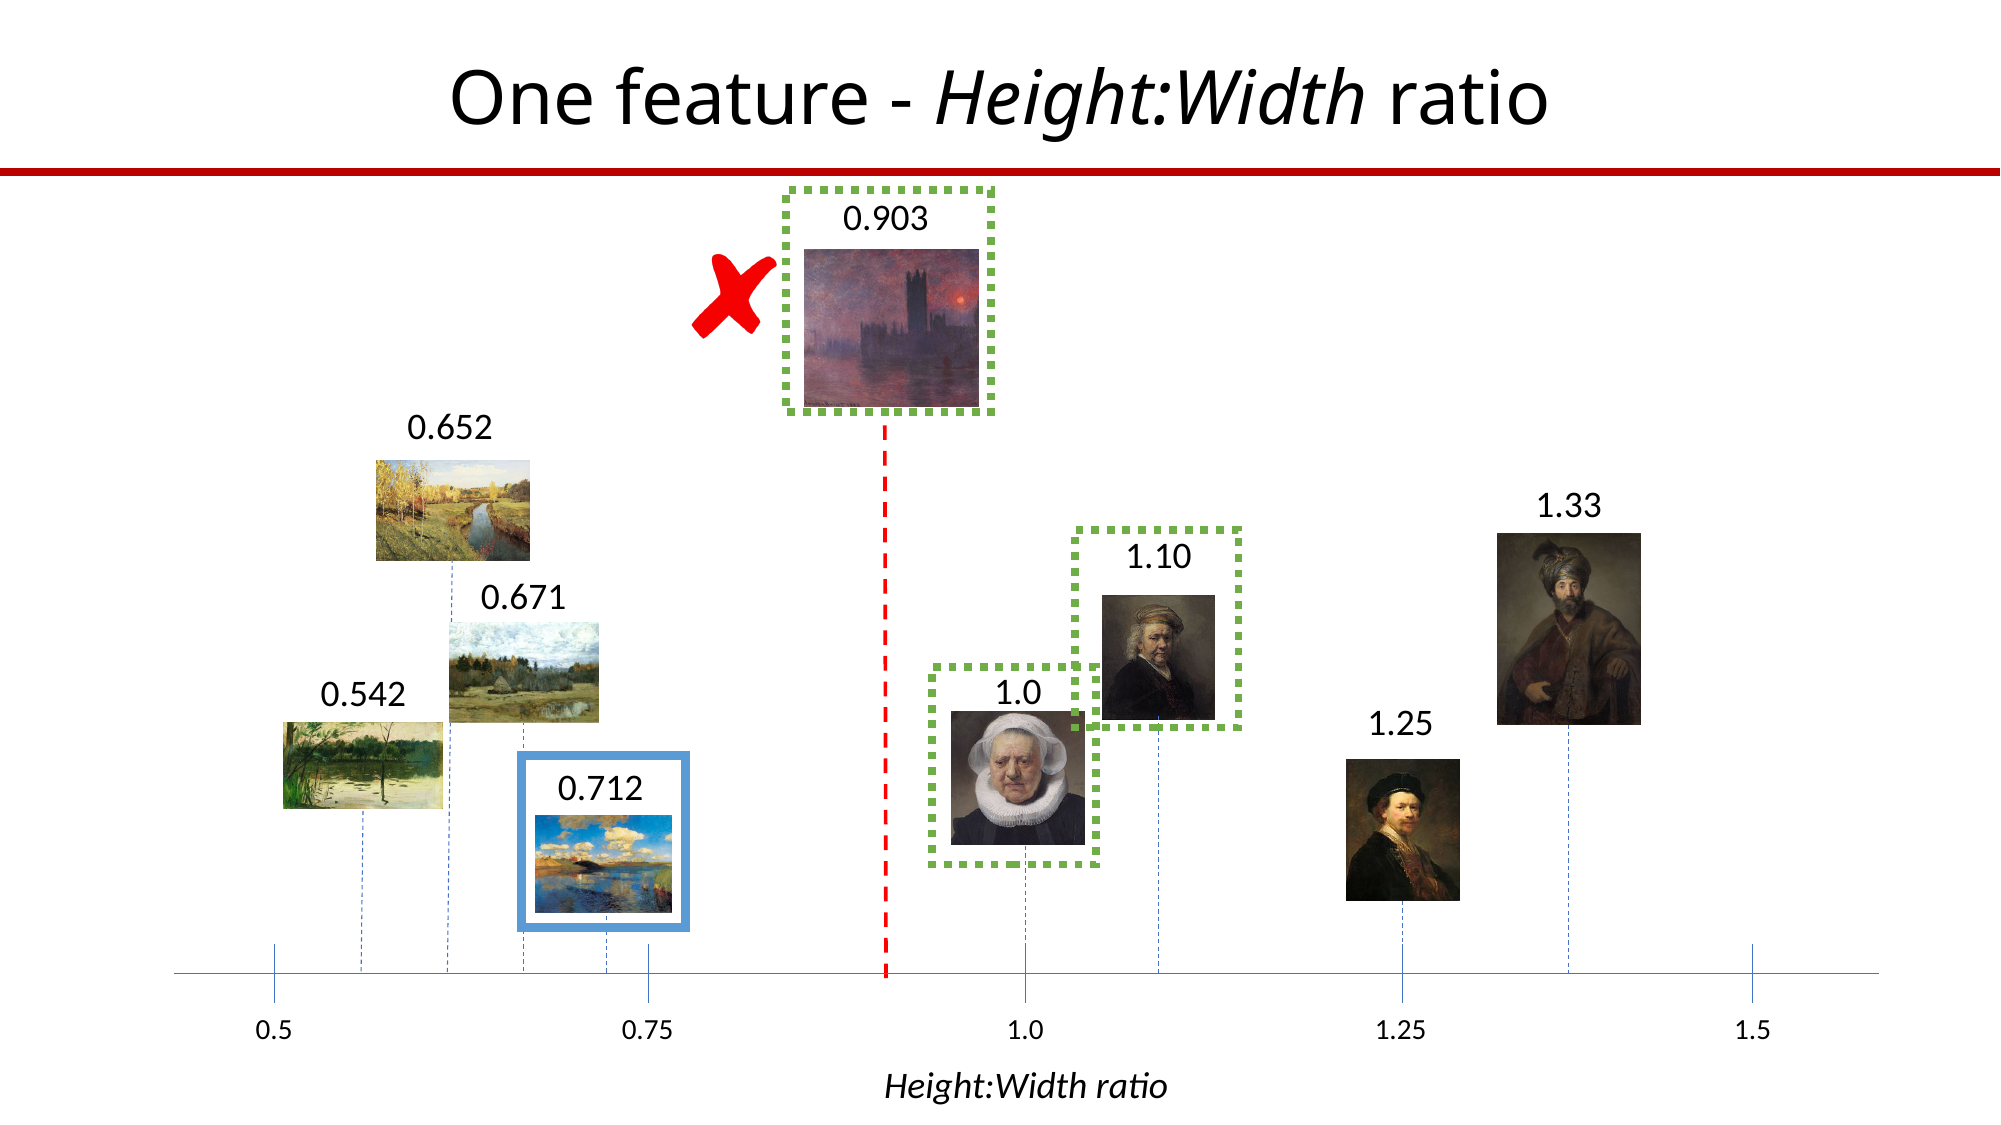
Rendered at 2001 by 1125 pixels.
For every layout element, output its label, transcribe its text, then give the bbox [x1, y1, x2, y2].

text_box Height:Width ratio [869, 1053, 1184, 1114]
text_box 0.75 [606, 1002, 689, 1053]
picture [804, 249, 979, 407]
picture [449, 622, 599, 723]
text_box 1.0 [991, 1002, 1059, 1053]
text_box 1.25 [1359, 1002, 1442, 1053]
text_box 1.5 [1719, 1002, 1786, 1053]
text_box 0.5 [240, 1002, 308, 1053]
text_box 0.542 [305, 661, 422, 722]
text_box 1.33 [1520, 472, 1617, 533]
text_box 0.652 [392, 394, 508, 455]
text_box 1.0 [979, 659, 1057, 666]
title One feature - Height:Width ratio [137, 50, 1863, 150]
text_box 1.10 [1110, 523, 1207, 529]
text_box [931, 666, 1074, 866]
text_box [1074, 529, 1240, 728]
picture [1102, 595, 1215, 720]
picture [1496, 533, 1641, 725]
picture [283, 722, 443, 809]
text_box 1.25 [1352, 690, 1449, 750]
picture [535, 815, 672, 913]
text_box [524, 755, 687, 929]
picture [375, 460, 530, 561]
text_box [785, 189, 992, 413]
picture [1346, 759, 1460, 902]
picture [690, 253, 777, 339]
text_box [1026, 728, 1097, 866]
text_box 0.903 [828, 186, 944, 190]
text_box 0.671 [466, 564, 582, 622]
picture [951, 711, 1085, 845]
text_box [447, 561, 453, 973]
